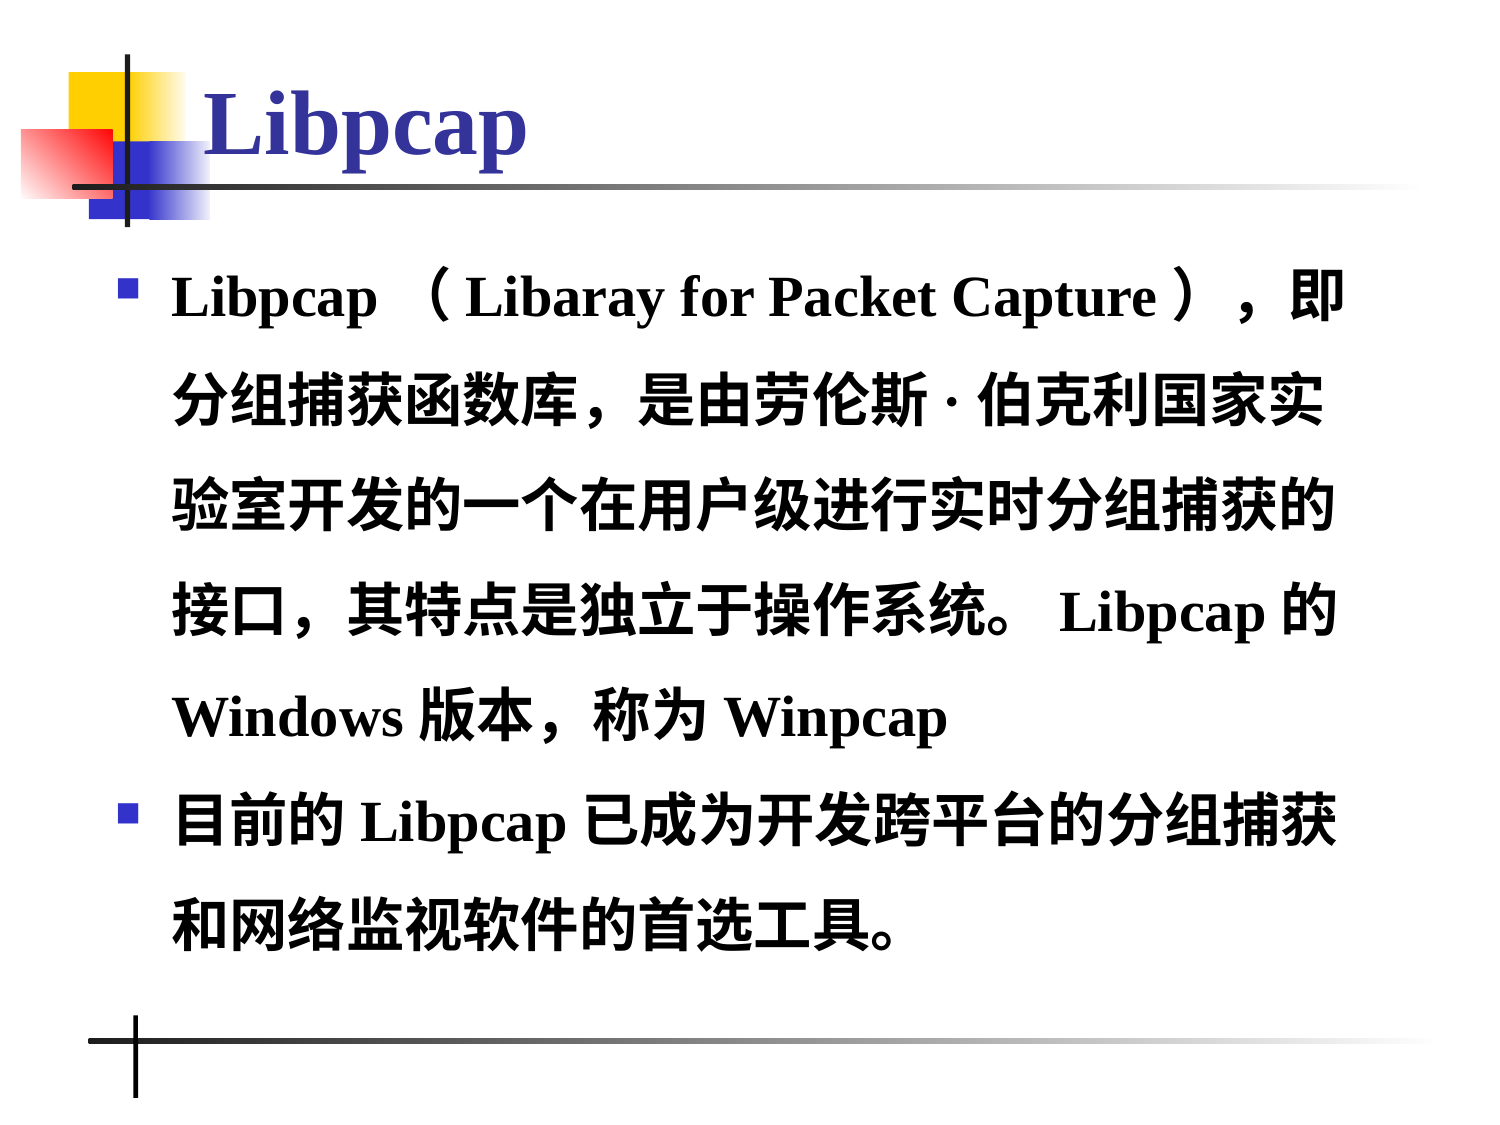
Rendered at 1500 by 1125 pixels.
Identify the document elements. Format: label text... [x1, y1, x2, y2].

list Libpcap（Libaray for Packet Capture），即分组捕获函数库，是由劳伦斯·伯克利国家实验室开发的一个在用户级进行实时分组捕获的接口，其特点是独立于操作系统。Libpcap的Windows版本，称为Winpcap 目前的Libpcap已成为开发跨平台的分组捕获和网络监视软件的首选工具。 [100, 215, 1376, 1010]
title Libpcap [188, 23, 1468, 181]
